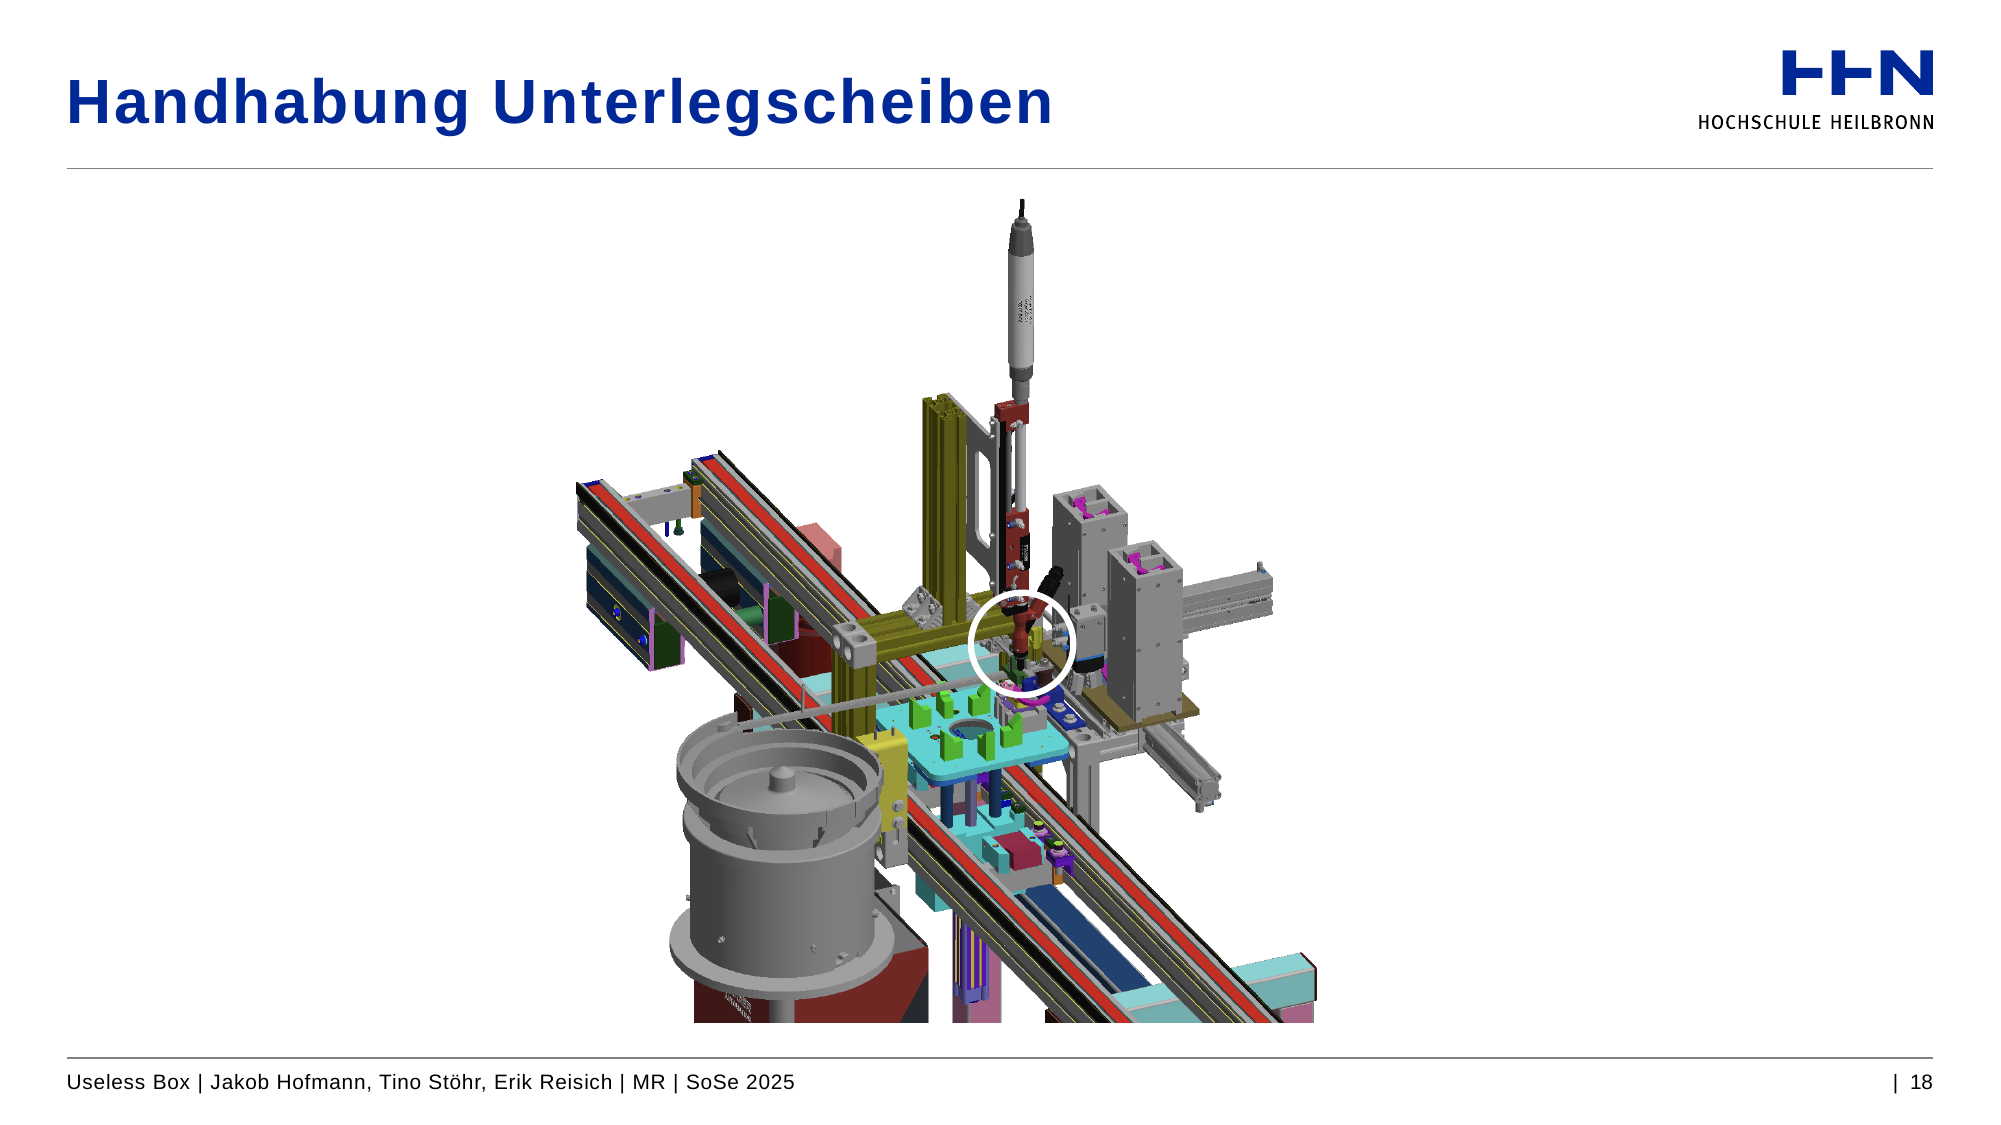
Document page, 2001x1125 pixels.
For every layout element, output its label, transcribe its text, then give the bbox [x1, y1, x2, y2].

slide_number | 18 [1621, 1068, 1933, 1105]
title Handhabung Unterlegscheiben [66, 60, 1690, 145]
footer Useless Box | Jakob Hofmann, Tino Stöhr, Erik Reisich | MR | SoSe 2025 [66, 1068, 1277, 1105]
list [366, 188, 1564, 1023]
